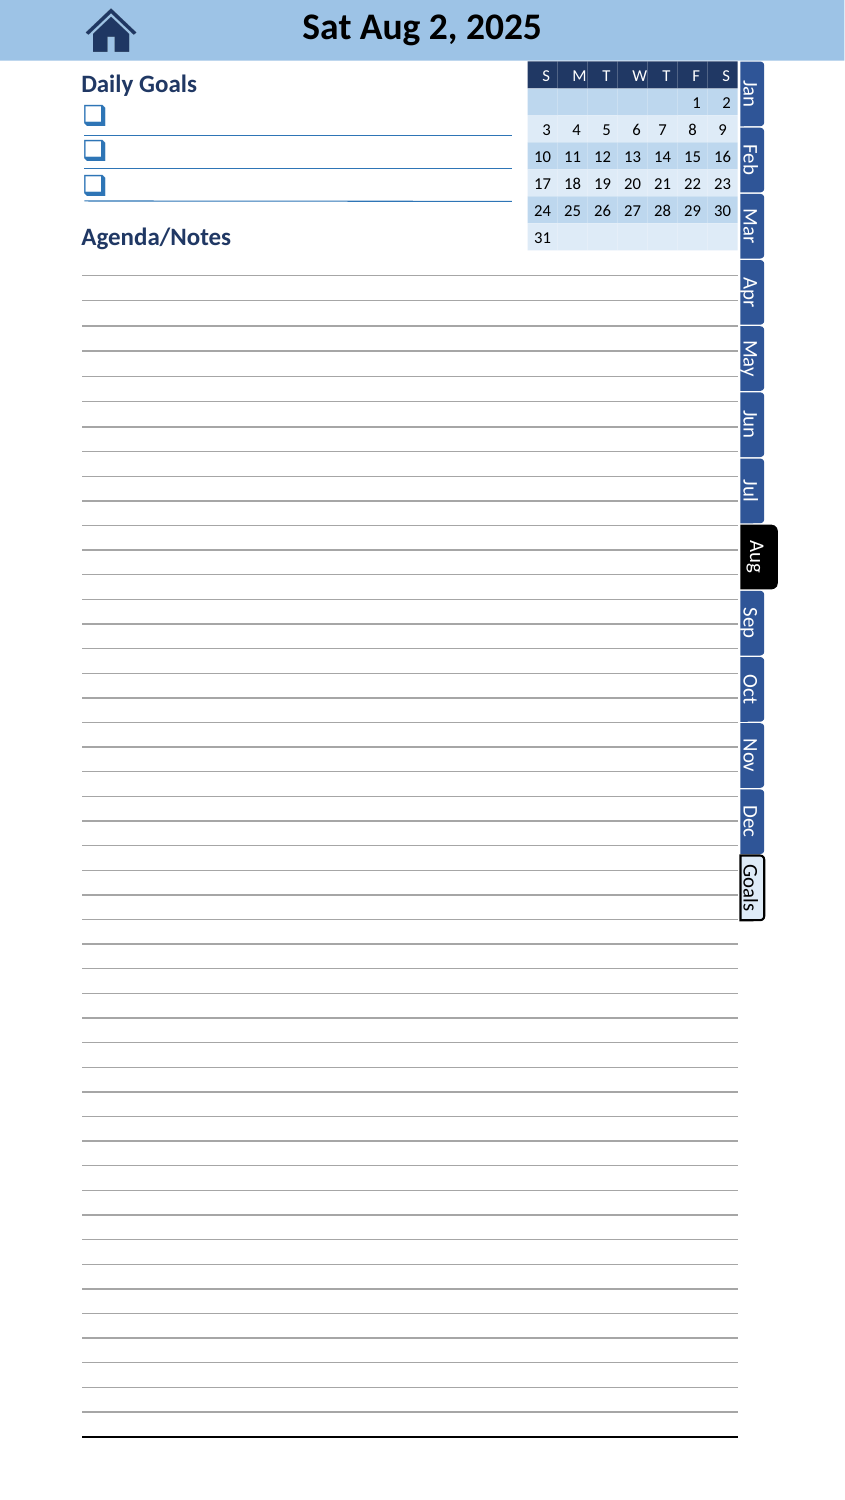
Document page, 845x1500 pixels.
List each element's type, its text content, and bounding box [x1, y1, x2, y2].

picture [82, 1, 140, 59]
list Sat Aug 2, 2025 [190, 0, 655, 61]
